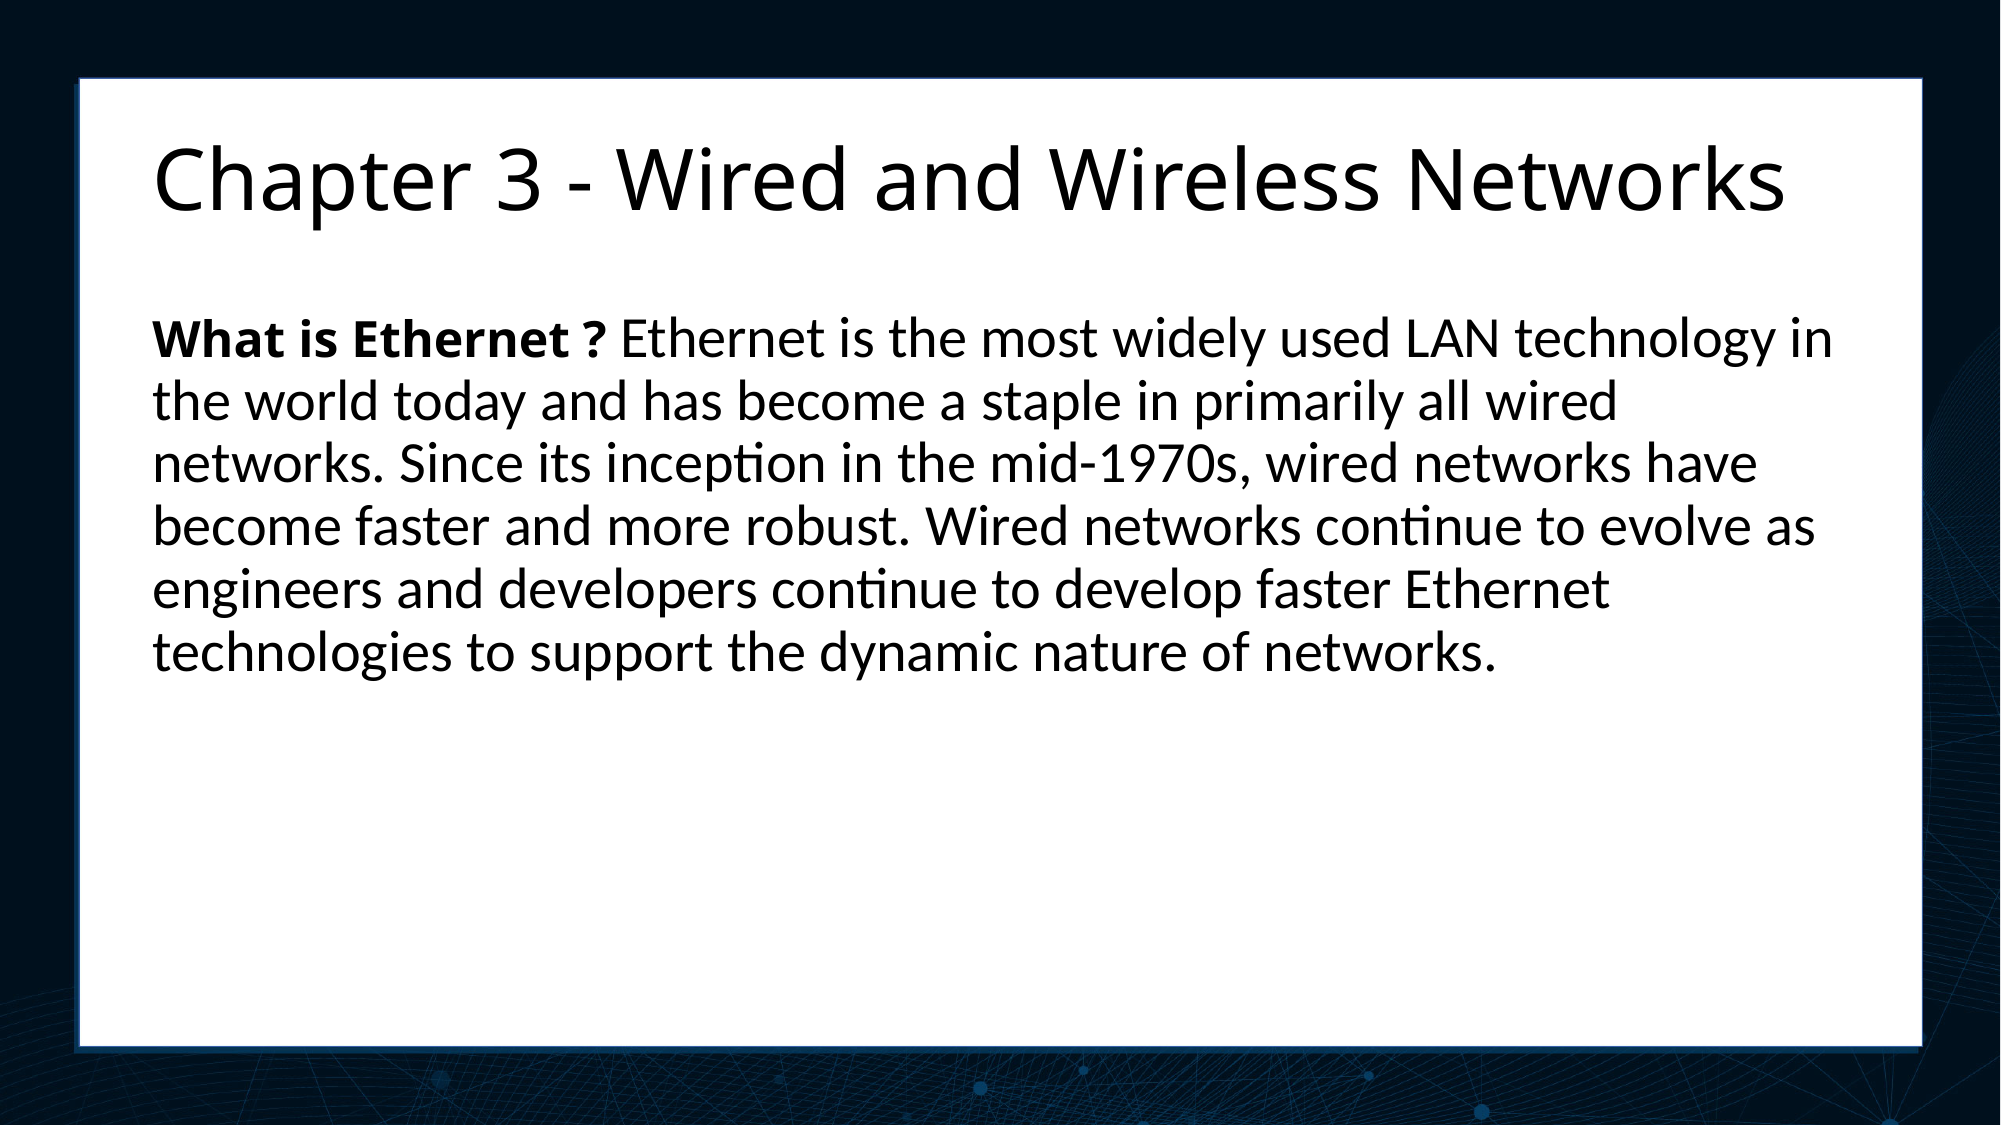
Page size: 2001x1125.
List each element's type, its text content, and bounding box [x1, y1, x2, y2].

picture [0, 0, 2001, 1125]
list What is Ethernet ? Ethernet is the most widely used LAN technology in the world today and has become a staple in primarily all wired networks. Since its inception in the mid-1970s, wired networks have become faster and more robust. Wired networks continue to evolve as engineers and developers continue to develop faster Ethernet technologies to support the dynamic nature of networks. [137, 299, 1863, 1014]
title Chapter 3 - Wired and Wireless Networks [137, 89, 1863, 278]
